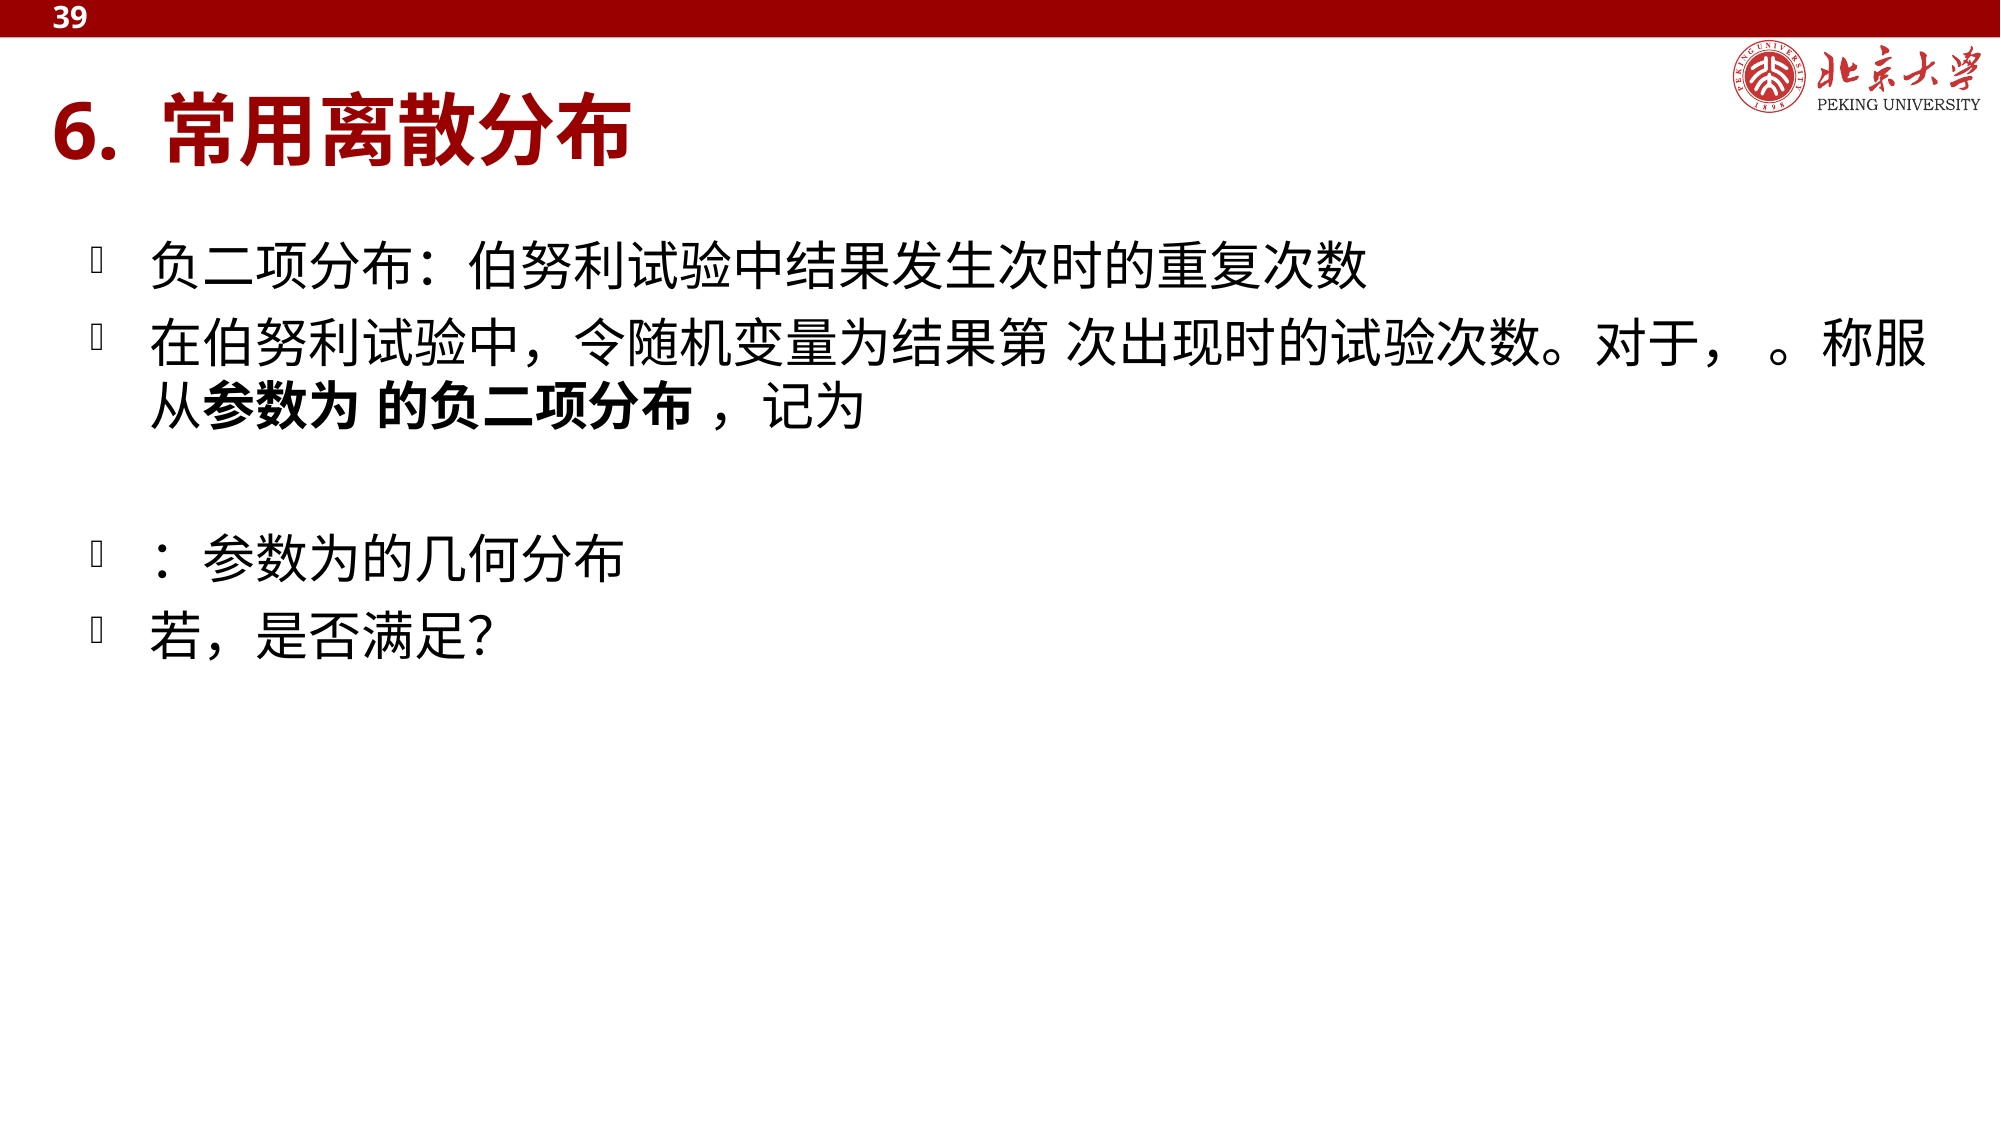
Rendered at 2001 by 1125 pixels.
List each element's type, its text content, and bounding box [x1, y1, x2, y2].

title 6. 常用离散分布 [37, 62, 1951, 194]
slide_number 39 [37, 5, 225, 34]
